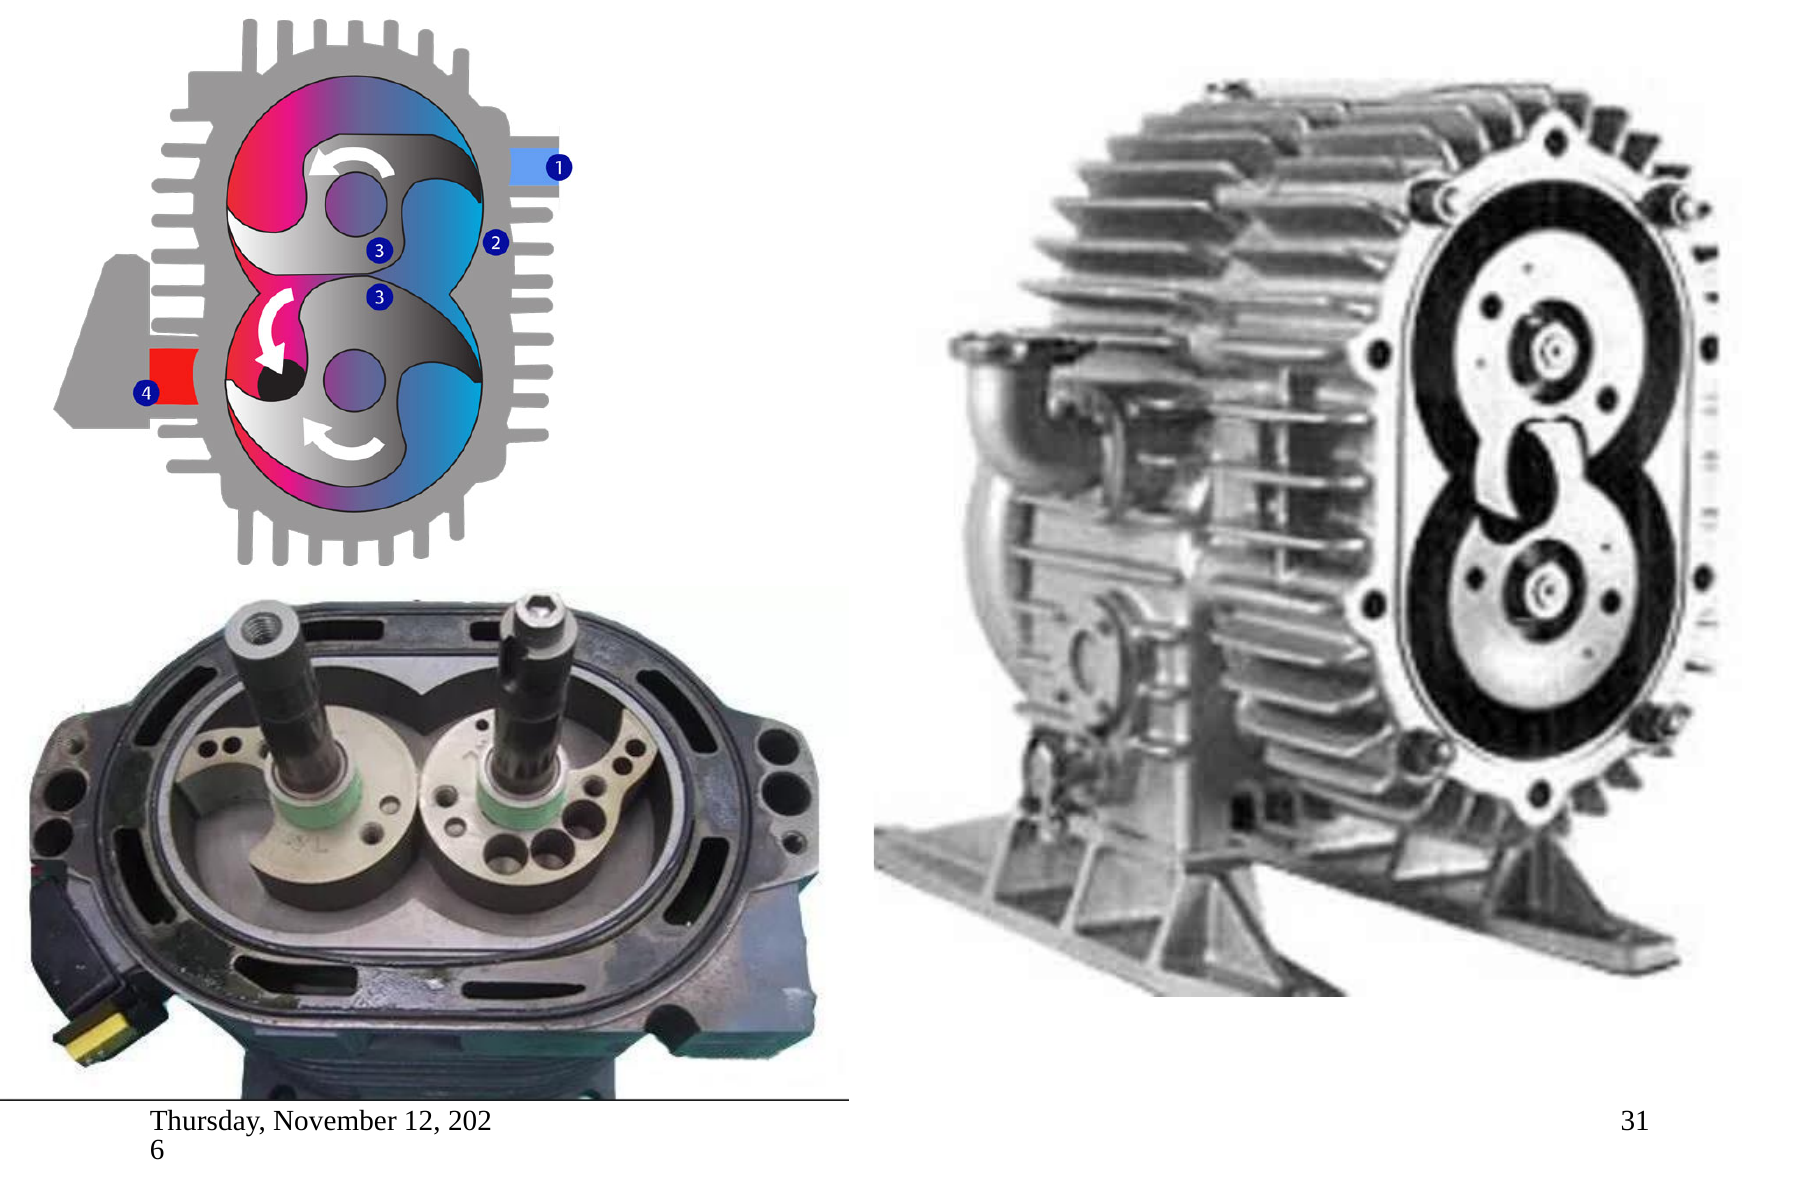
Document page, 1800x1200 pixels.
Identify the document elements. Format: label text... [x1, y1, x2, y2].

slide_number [134, 1110, 511, 1174]
slide_number 31 [1289, 1092, 1666, 1174]
picture [873, 66, 1800, 1015]
picture [0, 0, 849, 1101]
